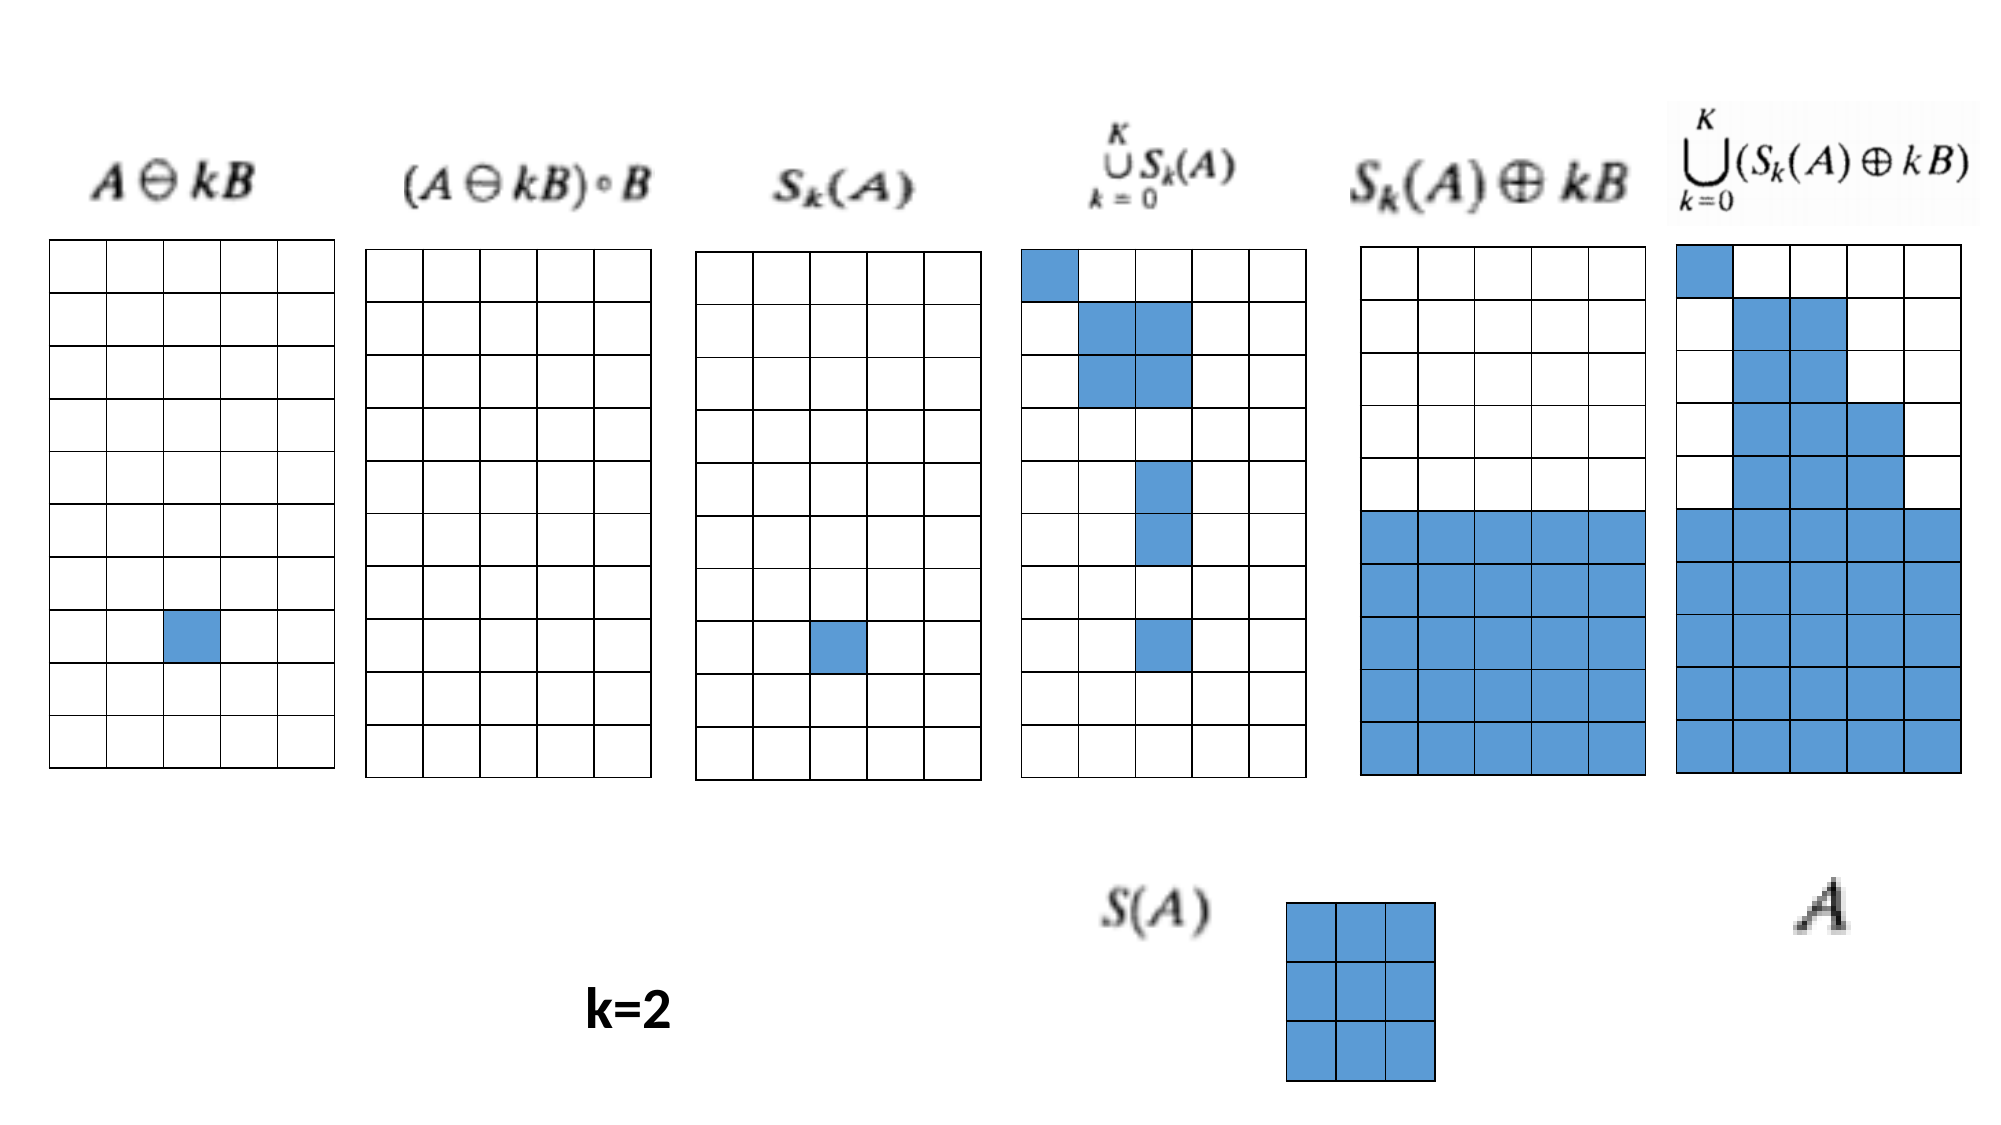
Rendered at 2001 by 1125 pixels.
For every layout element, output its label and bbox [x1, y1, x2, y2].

table_cell [1419, 301, 1474, 352]
table_cell [1475, 565, 1531, 616]
table_cell [538, 567, 593, 618]
table_cell [367, 673, 422, 724]
table_header [754, 253, 809, 304]
table_cell [278, 294, 334, 345]
table_cell [538, 726, 593, 777]
table_cell [1848, 351, 1903, 402]
table_cell [1419, 565, 1474, 616]
table_cell [1677, 457, 1732, 508]
table_cell [221, 294, 277, 345]
table_cell [868, 622, 923, 673]
table_cell [278, 611, 334, 662]
table_cell [424, 673, 479, 724]
table_cell [925, 517, 980, 568]
table_cell [481, 620, 536, 671]
table_cell [925, 569, 980, 620]
picture [767, 154, 928, 235]
table_header [1022, 250, 1078, 301]
table_cell [367, 726, 422, 777]
table_cell [164, 452, 220, 503]
table_cell [164, 611, 220, 662]
table_header [1589, 248, 1645, 299]
table_cell [50, 716, 106, 767]
table_cell [1475, 512, 1531, 563]
table_cell [107, 716, 163, 767]
table_cell [1337, 1022, 1385, 1080]
table_cell [1022, 409, 1078, 460]
table_header [367, 250, 422, 301]
table_cell [1532, 723, 1588, 774]
table_cell [1475, 723, 1531, 774]
table_cell [1848, 668, 1903, 719]
table_cell [1136, 620, 1191, 671]
table_cell [1022, 620, 1078, 671]
table_cell [1677, 615, 1732, 666]
table_cell [538, 303, 593, 354]
table_cell [221, 347, 277, 398]
table_cell [1193, 462, 1248, 513]
table_cell [278, 452, 334, 503]
table_header [1532, 248, 1588, 299]
picture [1764, 858, 1890, 989]
table_cell [1193, 303, 1248, 354]
table_cell [1419, 670, 1474, 721]
table_cell [1362, 406, 1417, 457]
table_cell [1193, 567, 1248, 618]
table_cell [164, 294, 220, 345]
table_cell [1136, 462, 1191, 513]
table_cell [50, 452, 106, 503]
table_cell [107, 400, 163, 451]
table_cell [1362, 618, 1417, 669]
table_cell [868, 305, 923, 357]
table_cell [1079, 356, 1135, 407]
table_header [1193, 250, 1248, 301]
table_cell [811, 675, 866, 726]
table_cell [107, 664, 163, 715]
table_cell [1022, 673, 1078, 724]
table_cell [481, 567, 536, 618]
table_cell [538, 673, 593, 724]
table_cell [107, 611, 163, 662]
table_cell [1250, 409, 1305, 460]
table_cell [697, 675, 752, 726]
table_cell [1079, 673, 1135, 724]
table_cell [1022, 726, 1078, 777]
table_cell [1362, 670, 1417, 721]
table_cell [868, 728, 923, 779]
table_cell [1734, 404, 1789, 455]
table_cell [481, 462, 536, 513]
table_cell [595, 409, 650, 460]
table_cell [868, 411, 923, 462]
table_cell [1193, 726, 1248, 777]
table_cell [1677, 668, 1732, 719]
table_cell [107, 294, 163, 345]
table_cell [868, 675, 923, 726]
picture [1349, 139, 1639, 240]
table_cell [1362, 301, 1417, 352]
table_cell [1136, 726, 1191, 777]
table_cell [481, 726, 536, 777]
table_cell [811, 411, 866, 462]
table_cell [538, 356, 593, 407]
table_cell [1419, 512, 1474, 563]
table_cell [811, 305, 866, 357]
table_header [50, 241, 106, 292]
table_cell [1079, 409, 1135, 460]
table_cell [1362, 723, 1417, 774]
table_cell [1791, 457, 1846, 508]
table_cell [1848, 457, 1903, 508]
table_header [278, 241, 334, 292]
table_header [424, 250, 479, 301]
table_cell [1589, 301, 1645, 352]
table_cell [1136, 303, 1191, 354]
table_cell [1250, 356, 1305, 407]
table_cell [1677, 721, 1732, 772]
table_cell [278, 505, 334, 556]
table_cell [925, 305, 980, 357]
table_cell [1905, 668, 1960, 719]
table_cell [754, 411, 809, 462]
table_cell [595, 620, 650, 671]
table_cell [1250, 514, 1305, 565]
picture [88, 143, 259, 225]
table_cell [107, 347, 163, 398]
table_cell [925, 358, 980, 409]
table_cell [1677, 510, 1732, 561]
table_cell [1193, 356, 1248, 407]
table_cell [1905, 563, 1960, 614]
table_cell [1022, 462, 1078, 513]
table_cell [595, 303, 650, 354]
table_header [1287, 904, 1335, 961]
table_cell [1677, 404, 1732, 455]
table_header [595, 250, 650, 301]
table_cell [1791, 510, 1846, 561]
table_cell [50, 505, 106, 556]
table_cell [50, 558, 106, 609]
table_cell [50, 664, 106, 715]
table_cell [1022, 567, 1078, 618]
table_cell [1287, 963, 1335, 1020]
table_cell [1905, 404, 1960, 455]
table_cell [1532, 459, 1588, 510]
table_cell [697, 411, 752, 462]
table_cell [1848, 510, 1903, 561]
table_cell [1532, 565, 1588, 616]
picture [1666, 101, 1980, 232]
table_cell [697, 305, 752, 357]
table_cell [1589, 723, 1645, 774]
table_cell [1734, 563, 1789, 614]
table_cell [1589, 459, 1645, 510]
table_cell [754, 622, 809, 673]
table_cell [595, 673, 650, 724]
table_cell [1419, 406, 1474, 457]
table_cell [1677, 351, 1732, 402]
table_cell [538, 514, 593, 565]
table_cell [1589, 565, 1645, 616]
table_cell [1734, 668, 1789, 719]
table_cell [107, 452, 163, 503]
table_cell [164, 505, 220, 556]
table_cell [424, 409, 479, 460]
table_cell [538, 409, 593, 460]
table_cell [1734, 721, 1789, 772]
table_cell [754, 728, 809, 779]
table_cell [1079, 726, 1135, 777]
table_cell [164, 347, 220, 398]
table_cell [1079, 514, 1135, 565]
table_cell [697, 517, 752, 568]
table_cell [1532, 354, 1588, 405]
table_cell [1848, 404, 1903, 455]
table_cell [1475, 459, 1531, 510]
table_cell [1791, 668, 1846, 719]
table_cell [278, 400, 334, 451]
table_cell [1589, 618, 1645, 669]
table_cell [1734, 457, 1789, 508]
table_header [1362, 248, 1417, 299]
table_cell [1677, 299, 1732, 350]
table_cell [50, 611, 106, 662]
table_cell [1848, 299, 1903, 350]
table_cell [595, 567, 650, 618]
table_cell [1791, 351, 1846, 402]
table_cell [811, 622, 866, 673]
table_cell [107, 558, 163, 609]
table_cell [1677, 563, 1732, 614]
table_cell [1250, 462, 1305, 513]
table_cell [868, 464, 923, 515]
table_cell [925, 411, 980, 462]
table_cell [367, 567, 422, 618]
table_cell [1362, 459, 1417, 510]
table_cell [1848, 563, 1903, 614]
table_cell [925, 675, 980, 726]
table_cell [424, 620, 479, 671]
table_cell [754, 464, 809, 515]
table_cell [697, 569, 752, 620]
table_cell [221, 716, 277, 767]
table_cell [1532, 670, 1588, 721]
table_cell [811, 728, 866, 779]
table_header [221, 241, 277, 292]
table_cell [1791, 721, 1846, 772]
table_cell [697, 622, 752, 673]
table_cell [221, 664, 277, 715]
table_cell [1193, 673, 1248, 724]
table_cell [595, 462, 650, 513]
table_header [1848, 246, 1903, 297]
table_cell [424, 567, 479, 618]
table_header [107, 241, 163, 292]
table_cell [754, 358, 809, 409]
table_cell [754, 305, 809, 357]
table_cell [754, 517, 809, 568]
table_cell [50, 400, 106, 451]
table_cell [278, 347, 334, 398]
table_cell [1022, 303, 1078, 354]
table_cell [1419, 459, 1474, 510]
table_cell [1475, 354, 1531, 405]
table_cell [538, 620, 593, 671]
table_header [1791, 246, 1846, 297]
table_cell [1905, 615, 1960, 666]
table_cell [1532, 301, 1588, 352]
table_cell [1905, 351, 1960, 402]
table_cell [1532, 406, 1588, 457]
table_cell [1589, 670, 1645, 721]
picture [1076, 113, 1252, 225]
table_cell [1791, 299, 1846, 350]
table_cell [221, 505, 277, 556]
table_cell [424, 462, 479, 513]
table_header [1250, 250, 1305, 301]
table_cell [538, 462, 593, 513]
picture [1076, 858, 1226, 956]
table_cell [1734, 510, 1789, 561]
table_cell [1386, 963, 1434, 1020]
table_header [925, 253, 980, 304]
table_cell [1734, 351, 1789, 402]
table_header [1475, 248, 1531, 299]
table_cell [1475, 406, 1531, 457]
table_header [868, 253, 923, 304]
table_cell [367, 409, 422, 460]
table_cell [1734, 299, 1789, 350]
table_cell [1362, 354, 1417, 405]
table_cell [925, 464, 980, 515]
table_header [697, 253, 752, 304]
table_cell [1079, 567, 1135, 618]
table_cell [1419, 354, 1474, 405]
table_cell [481, 303, 536, 354]
table_header [1079, 250, 1135, 301]
table_cell [1589, 512, 1645, 563]
table_cell [367, 462, 422, 513]
table_cell [1848, 721, 1903, 772]
table_cell [1250, 567, 1305, 618]
table_cell [1022, 514, 1078, 565]
table_cell [1079, 620, 1135, 671]
table_cell [697, 464, 752, 515]
table_cell [221, 452, 277, 503]
table_cell [221, 611, 277, 662]
table_cell [1791, 563, 1846, 614]
table_cell [164, 664, 220, 715]
table_cell [367, 356, 422, 407]
table_header [1136, 250, 1191, 301]
table_cell [424, 726, 479, 777]
table_cell [1905, 457, 1960, 508]
table_cell [1475, 670, 1531, 721]
table_cell [1193, 620, 1248, 671]
table_cell [1362, 565, 1417, 616]
table_cell [754, 675, 809, 726]
table_header [164, 241, 220, 292]
table_cell [1250, 726, 1305, 777]
table_cell [1250, 303, 1305, 354]
table_cell [811, 569, 866, 620]
table_cell [424, 356, 479, 407]
table_cell [697, 358, 752, 409]
table_cell [367, 514, 422, 565]
table_header [481, 250, 536, 301]
table_cell [481, 514, 536, 565]
table_header [1905, 246, 1960, 297]
table_header [1677, 246, 1732, 297]
table_cell [1848, 615, 1903, 666]
table_cell [1589, 406, 1645, 457]
table_cell [1905, 721, 1960, 772]
table_cell [868, 569, 923, 620]
table_header [811, 253, 866, 304]
table_cell [595, 356, 650, 407]
table_cell [164, 716, 220, 767]
table_cell [1079, 462, 1135, 513]
table_header [1734, 246, 1789, 297]
table_cell [1287, 1022, 1335, 1080]
table_header [1419, 248, 1474, 299]
table_cell [868, 358, 923, 409]
table_cell [1136, 514, 1191, 565]
table_cell [811, 464, 866, 515]
text_box [553, 929, 705, 1081]
table_cell [697, 728, 752, 779]
table_cell [1193, 409, 1248, 460]
table_cell [367, 620, 422, 671]
table_cell [1419, 618, 1474, 669]
table_cell [1791, 404, 1846, 455]
table_cell [1362, 512, 1417, 563]
table_cell [1022, 356, 1078, 407]
table_header [538, 250, 593, 301]
table_cell [1532, 618, 1588, 669]
table_cell [1734, 615, 1789, 666]
table_cell [754, 569, 809, 620]
table_cell [1250, 620, 1305, 671]
table_cell [278, 716, 334, 767]
table_cell [925, 622, 980, 673]
table_header [1386, 904, 1434, 961]
table_cell [1193, 514, 1248, 565]
table_cell [164, 400, 220, 451]
table_cell [1079, 303, 1135, 354]
table_cell [925, 728, 980, 779]
table_cell [1386, 1022, 1434, 1080]
table_cell [1532, 512, 1588, 563]
table_cell [50, 294, 106, 345]
table_cell [1250, 673, 1305, 724]
table_cell [1136, 567, 1191, 618]
table_cell [811, 358, 866, 409]
table_cell [367, 303, 422, 354]
table_cell [868, 517, 923, 568]
table_cell [107, 505, 163, 556]
table_cell [1791, 615, 1846, 666]
table_cell [278, 664, 334, 715]
table_cell [481, 673, 536, 724]
table_cell [1475, 301, 1531, 352]
table_header [1337, 904, 1385, 961]
table_cell [1589, 354, 1645, 405]
table_cell [424, 303, 479, 354]
table_cell [424, 514, 479, 565]
table_cell [221, 558, 277, 609]
table_cell [1136, 356, 1191, 407]
table_cell [1337, 963, 1385, 1020]
table_cell [164, 558, 220, 609]
picture [404, 154, 655, 225]
table_cell [1475, 618, 1531, 669]
table_cell [1905, 299, 1960, 350]
table_cell [481, 409, 536, 460]
table_cell [1136, 673, 1191, 724]
table_cell [278, 558, 334, 609]
table_cell [595, 514, 650, 565]
table_cell [1136, 409, 1191, 460]
table_cell [481, 356, 536, 407]
table_cell [811, 517, 866, 568]
table_cell [1419, 723, 1474, 774]
table_cell [50, 347, 106, 398]
table_cell [221, 400, 277, 451]
table_cell [595, 726, 650, 777]
table_cell [1905, 510, 1960, 561]
